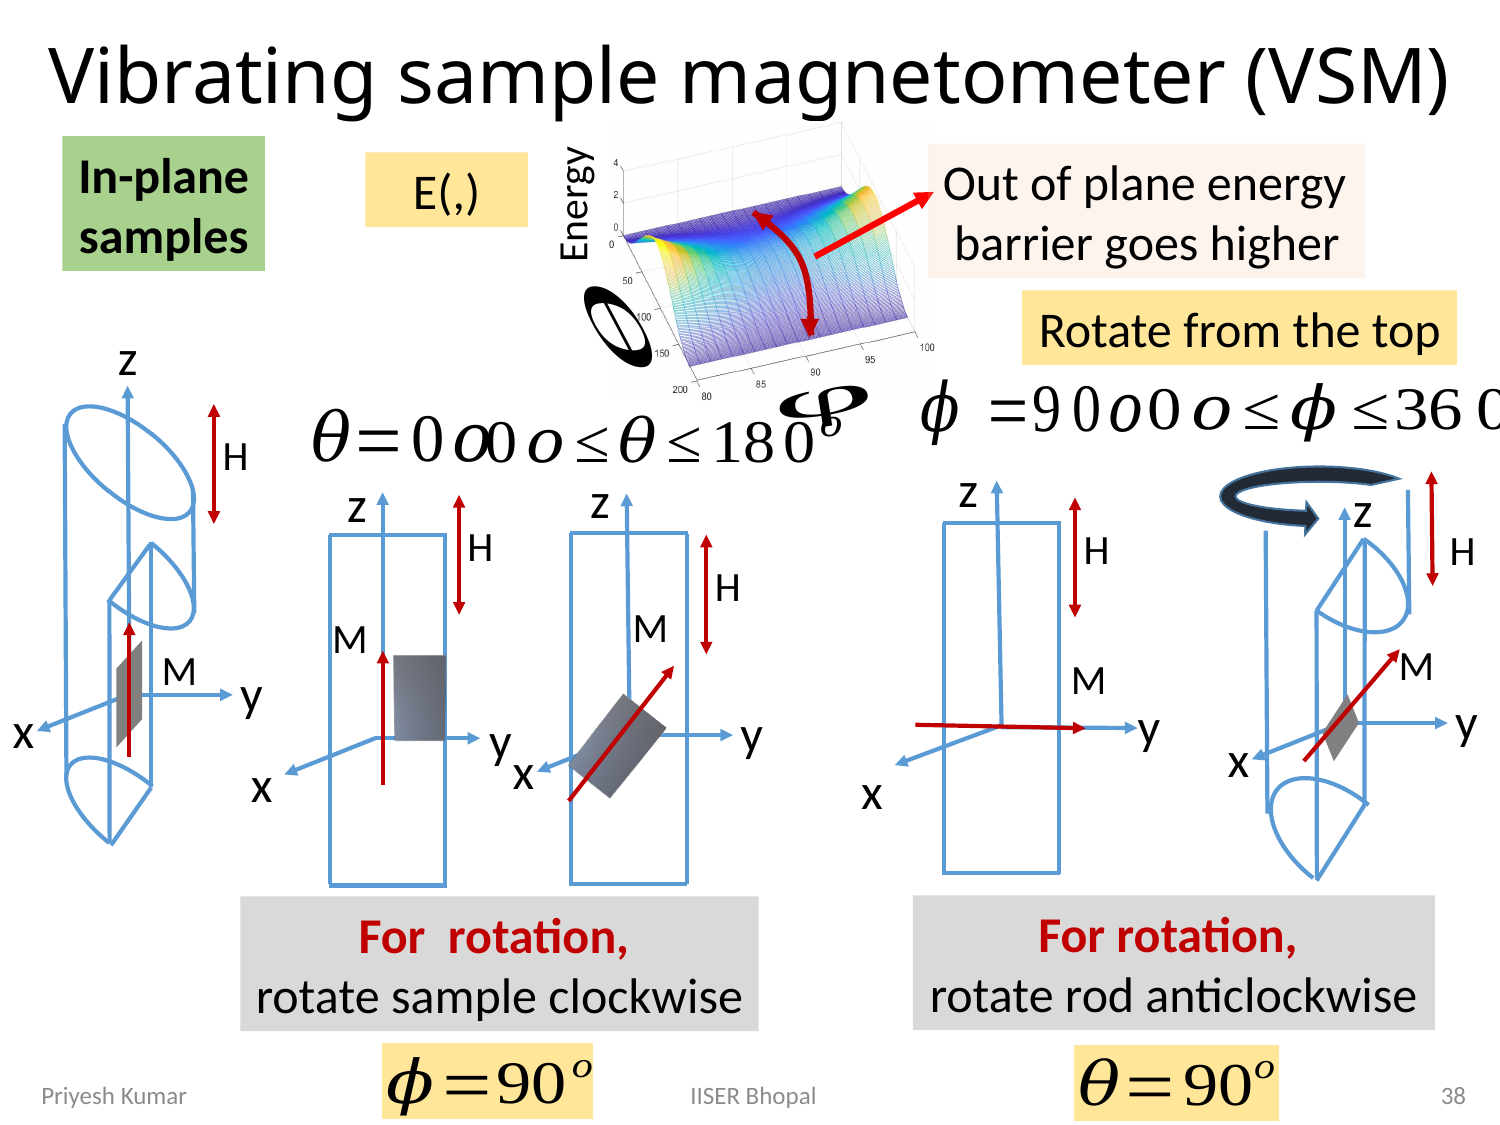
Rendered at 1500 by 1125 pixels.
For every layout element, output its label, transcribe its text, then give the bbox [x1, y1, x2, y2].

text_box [538, 106, 1366, 428]
footer IISER Bhopal [500, 1064, 1007, 1125]
slide_number 38 [1143, 1065, 1482, 1125]
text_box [846, 450, 1169, 874]
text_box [0, 317, 276, 836]
title Vibrating sample magnetometer (VSM) [0, 0, 1500, 157]
slide_number Priyesh Kumar [26, 1065, 364, 1125]
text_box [236, 402, 513, 886]
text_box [497, 461, 764, 885]
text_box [1212, 458, 1489, 881]
text_box In-plane samples [62, 136, 265, 271]
text_box Rotate from the top [1366, 290, 1458, 365]
